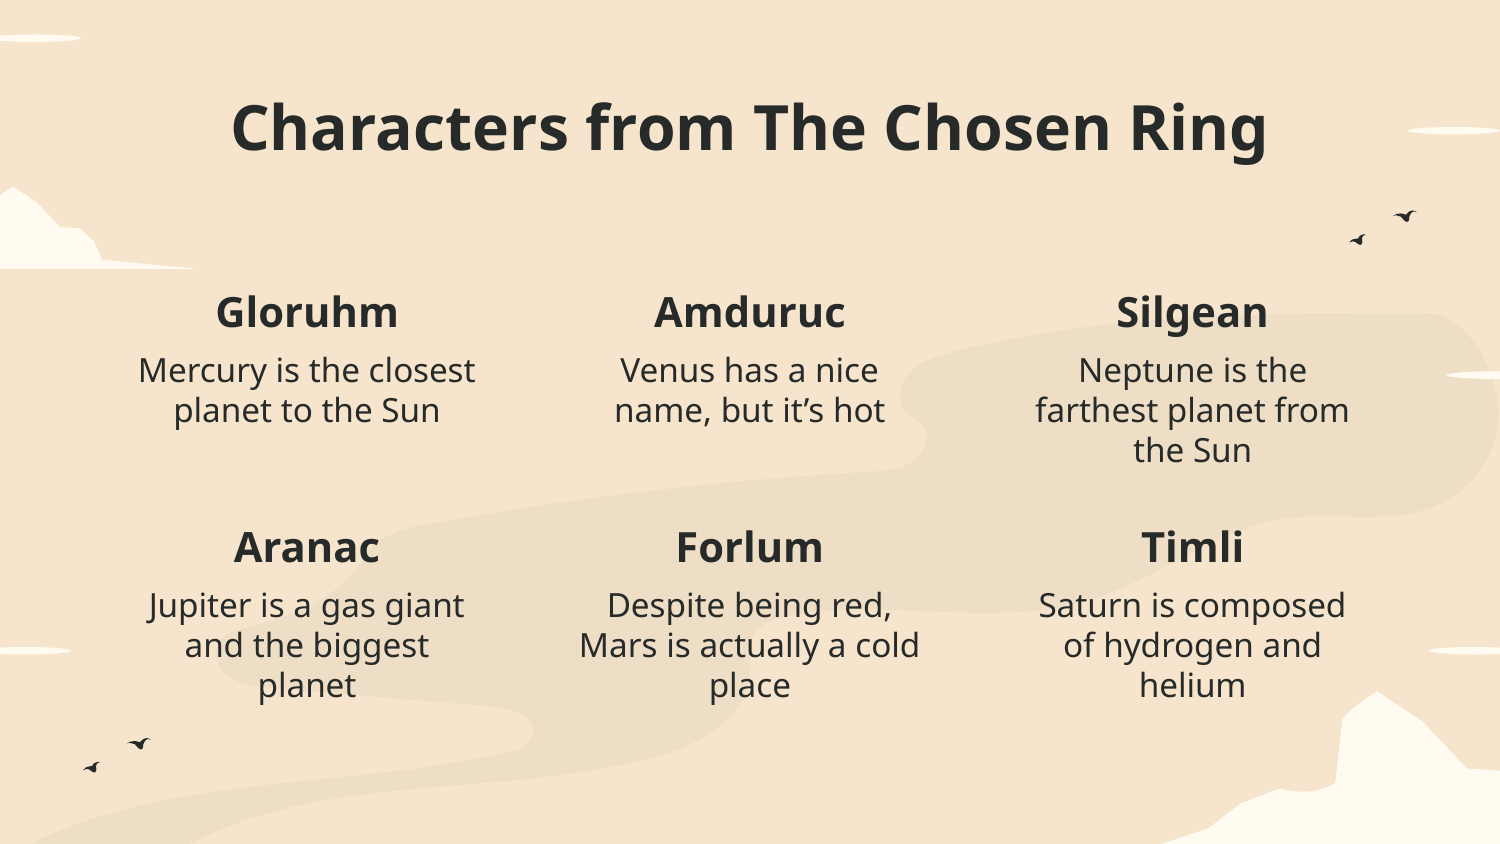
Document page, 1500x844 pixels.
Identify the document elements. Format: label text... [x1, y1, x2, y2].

title Aranac [118, 511, 497, 569]
title Gloruhm [118, 276, 497, 334]
subtitle Venus has a nice name, but it’s hot [560, 334, 940, 414]
subtitle Despite being red, Mars is actually a cold place [560, 569, 940, 649]
title Timli [1003, 511, 1382, 569]
subtitle Jupiter is a gas giant and the biggest planet [118, 569, 497, 649]
subtitle Mercury is the closest planet to the Sun [118, 334, 497, 414]
title Forlum [560, 511, 940, 569]
subtitle Saturn is composed of hydrogen and helium [1003, 569, 1382, 649]
title Silgean [1003, 276, 1382, 334]
title Amduruc [560, 276, 940, 334]
title Characters from The Chosen Ring [118, 72, 1382, 167]
subtitle Neptune is the farthest planet from the Sun [1003, 334, 1382, 414]
